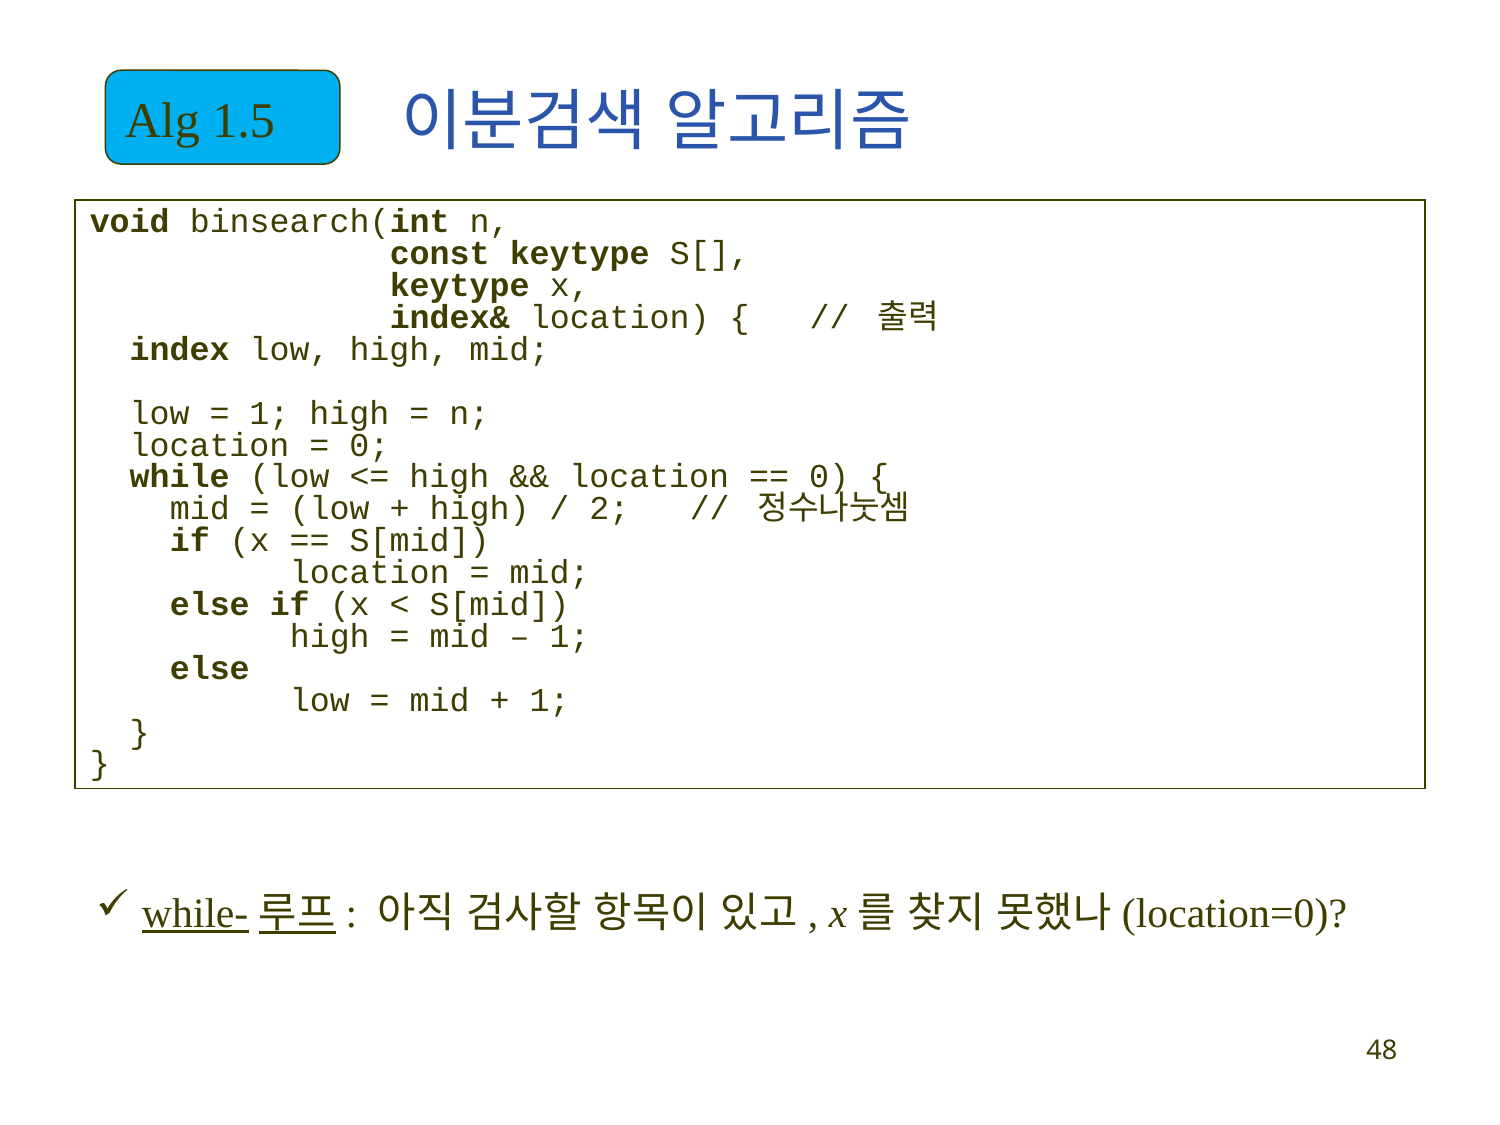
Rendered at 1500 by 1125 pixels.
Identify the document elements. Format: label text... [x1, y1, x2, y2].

text_box Alg 1.5 [105, 70, 340, 165]
text_box void binsearch(int n, const keytype S[], keytype x, index& location) { // 출력 index low, high, mid; low = 1; high = n; location = 0; while (low <= high && location == 0) { mid = (low + high) / 2; // 정수나눗셈 if (x == S[mid]) location = mid; else if (x < S[mid]) high = mid – 1; else low = mid + 1; } } [74, 199, 1425, 789]
text_box while-루프: 아직 검사할 항목이 있고, x를 찾지 못했나(location=0)? [81, 878, 1363, 944]
slide_number 48 [1099, 1024, 1413, 1101]
text_box 이분검색 알고리즘 [386, 70, 1025, 171]
